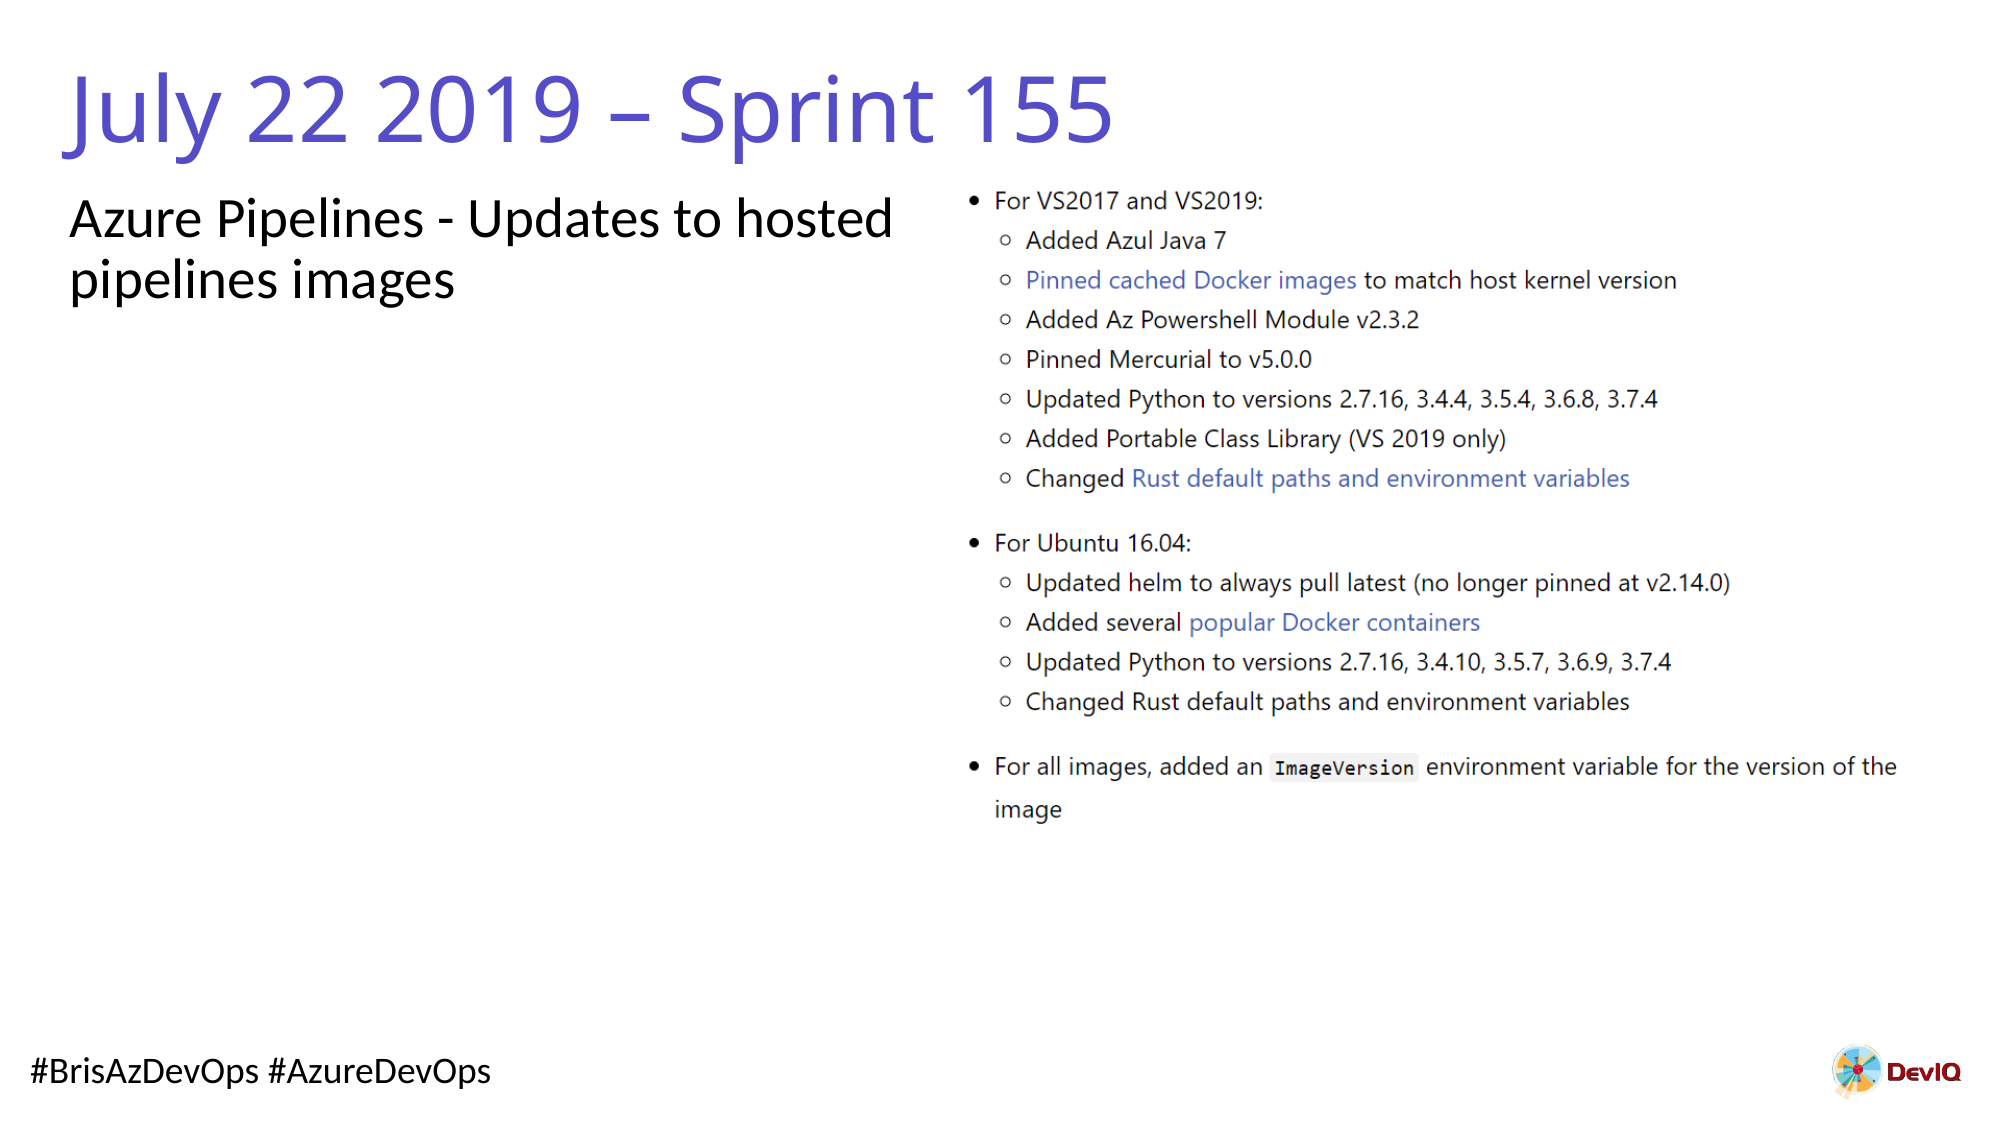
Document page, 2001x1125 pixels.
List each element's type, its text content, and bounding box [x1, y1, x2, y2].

picture [1830, 1038, 1963, 1101]
text_box #BrisAzDevOps #AzureDevOps [15, 1038, 507, 1098]
picture [958, 178, 1919, 851]
list Azure Pipelines - Updates to hosted pipelines images [69, 187, 958, 310]
title July 22 2019 – Sprint 155 [69, 36, 1930, 158]
